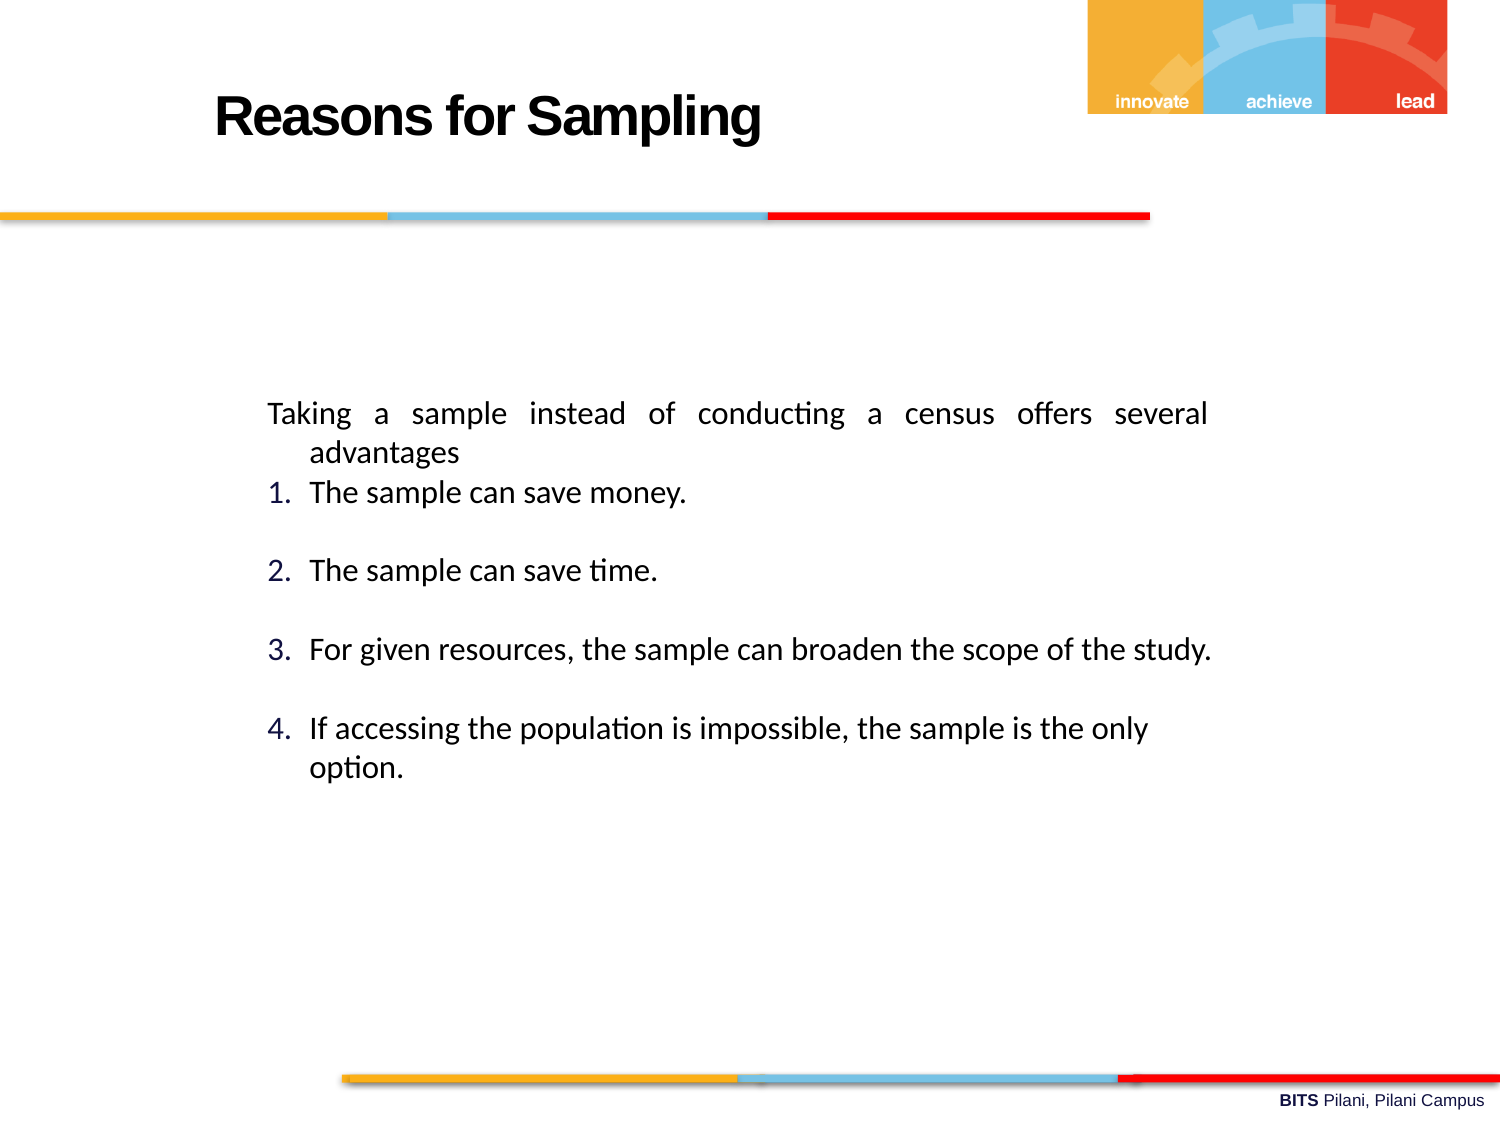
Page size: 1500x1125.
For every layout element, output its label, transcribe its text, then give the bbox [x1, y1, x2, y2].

picture [1087, 0, 1448, 114]
list Taking a sample instead of conducting a census offers several advantages The sample can save money. The sample can save time. For given resources, the sample can broaden the scope of the study. If accessing the population is impossible, the sample is the only option. [252, 383, 1247, 802]
list Reasons for Sampling [50, 24, 1088, 213]
